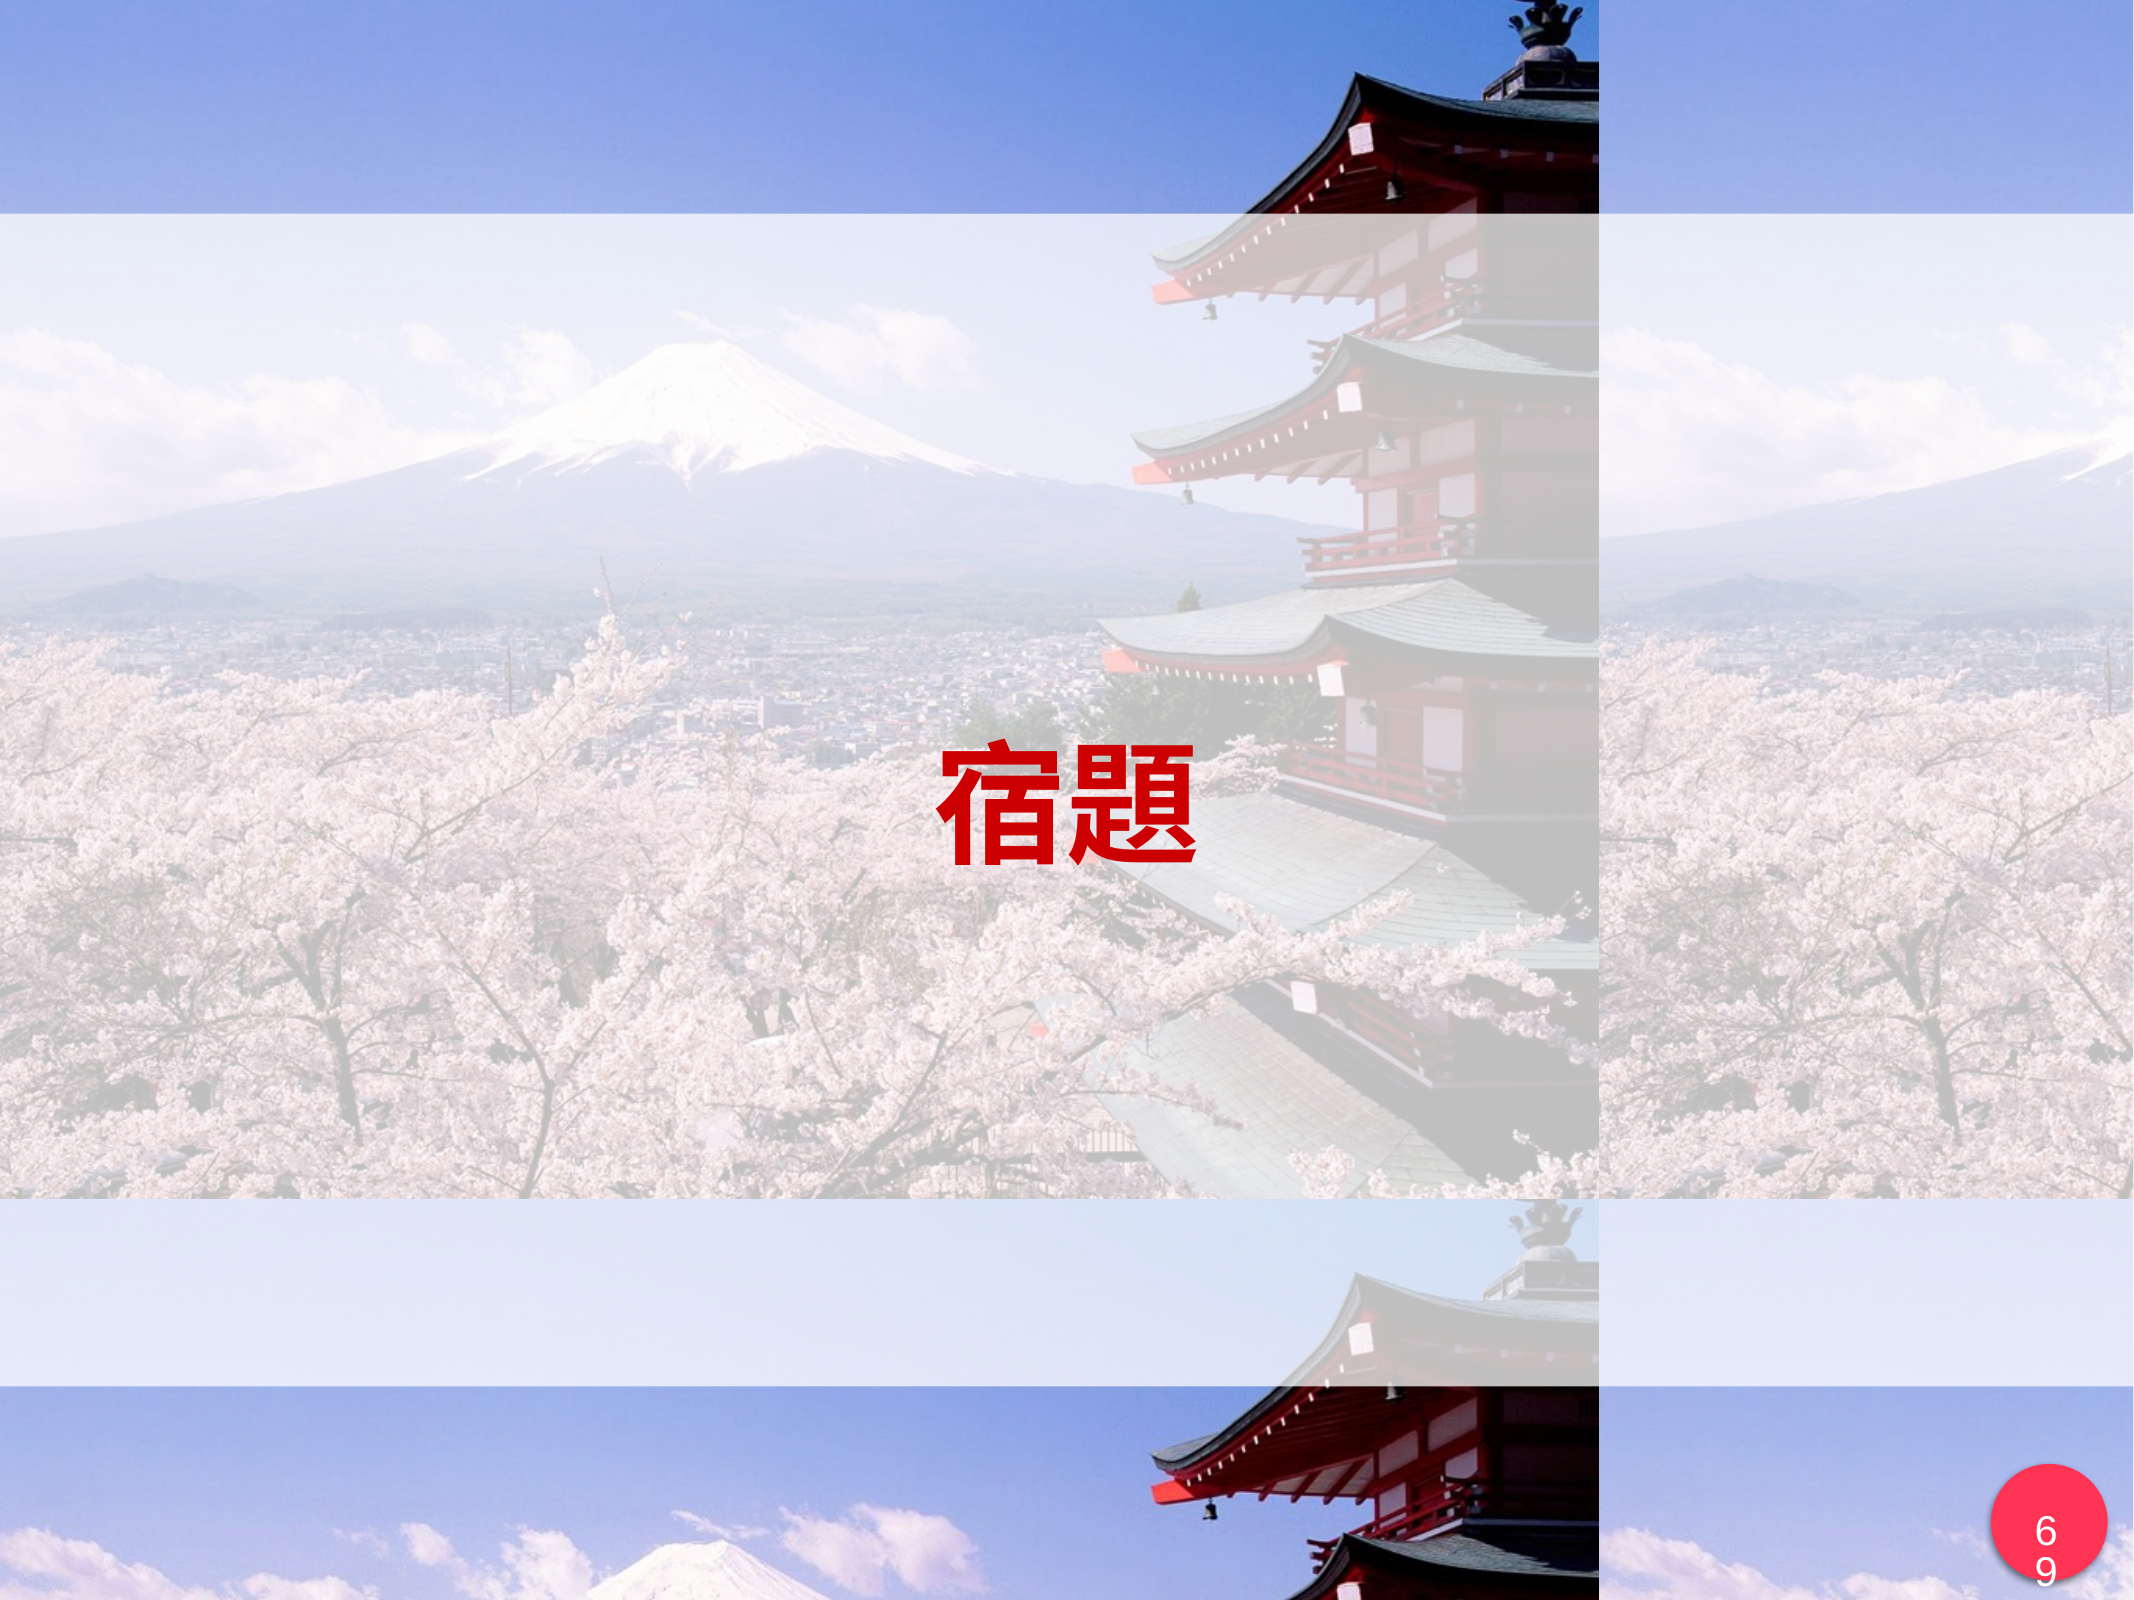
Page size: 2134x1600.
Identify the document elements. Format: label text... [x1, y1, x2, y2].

slide_number 69 [2026, 1495, 2073, 1600]
picture [0, 1387, 2134, 1600]
title 宿題 [61, 529, 2072, 1071]
picture [0, 0, 2134, 213]
